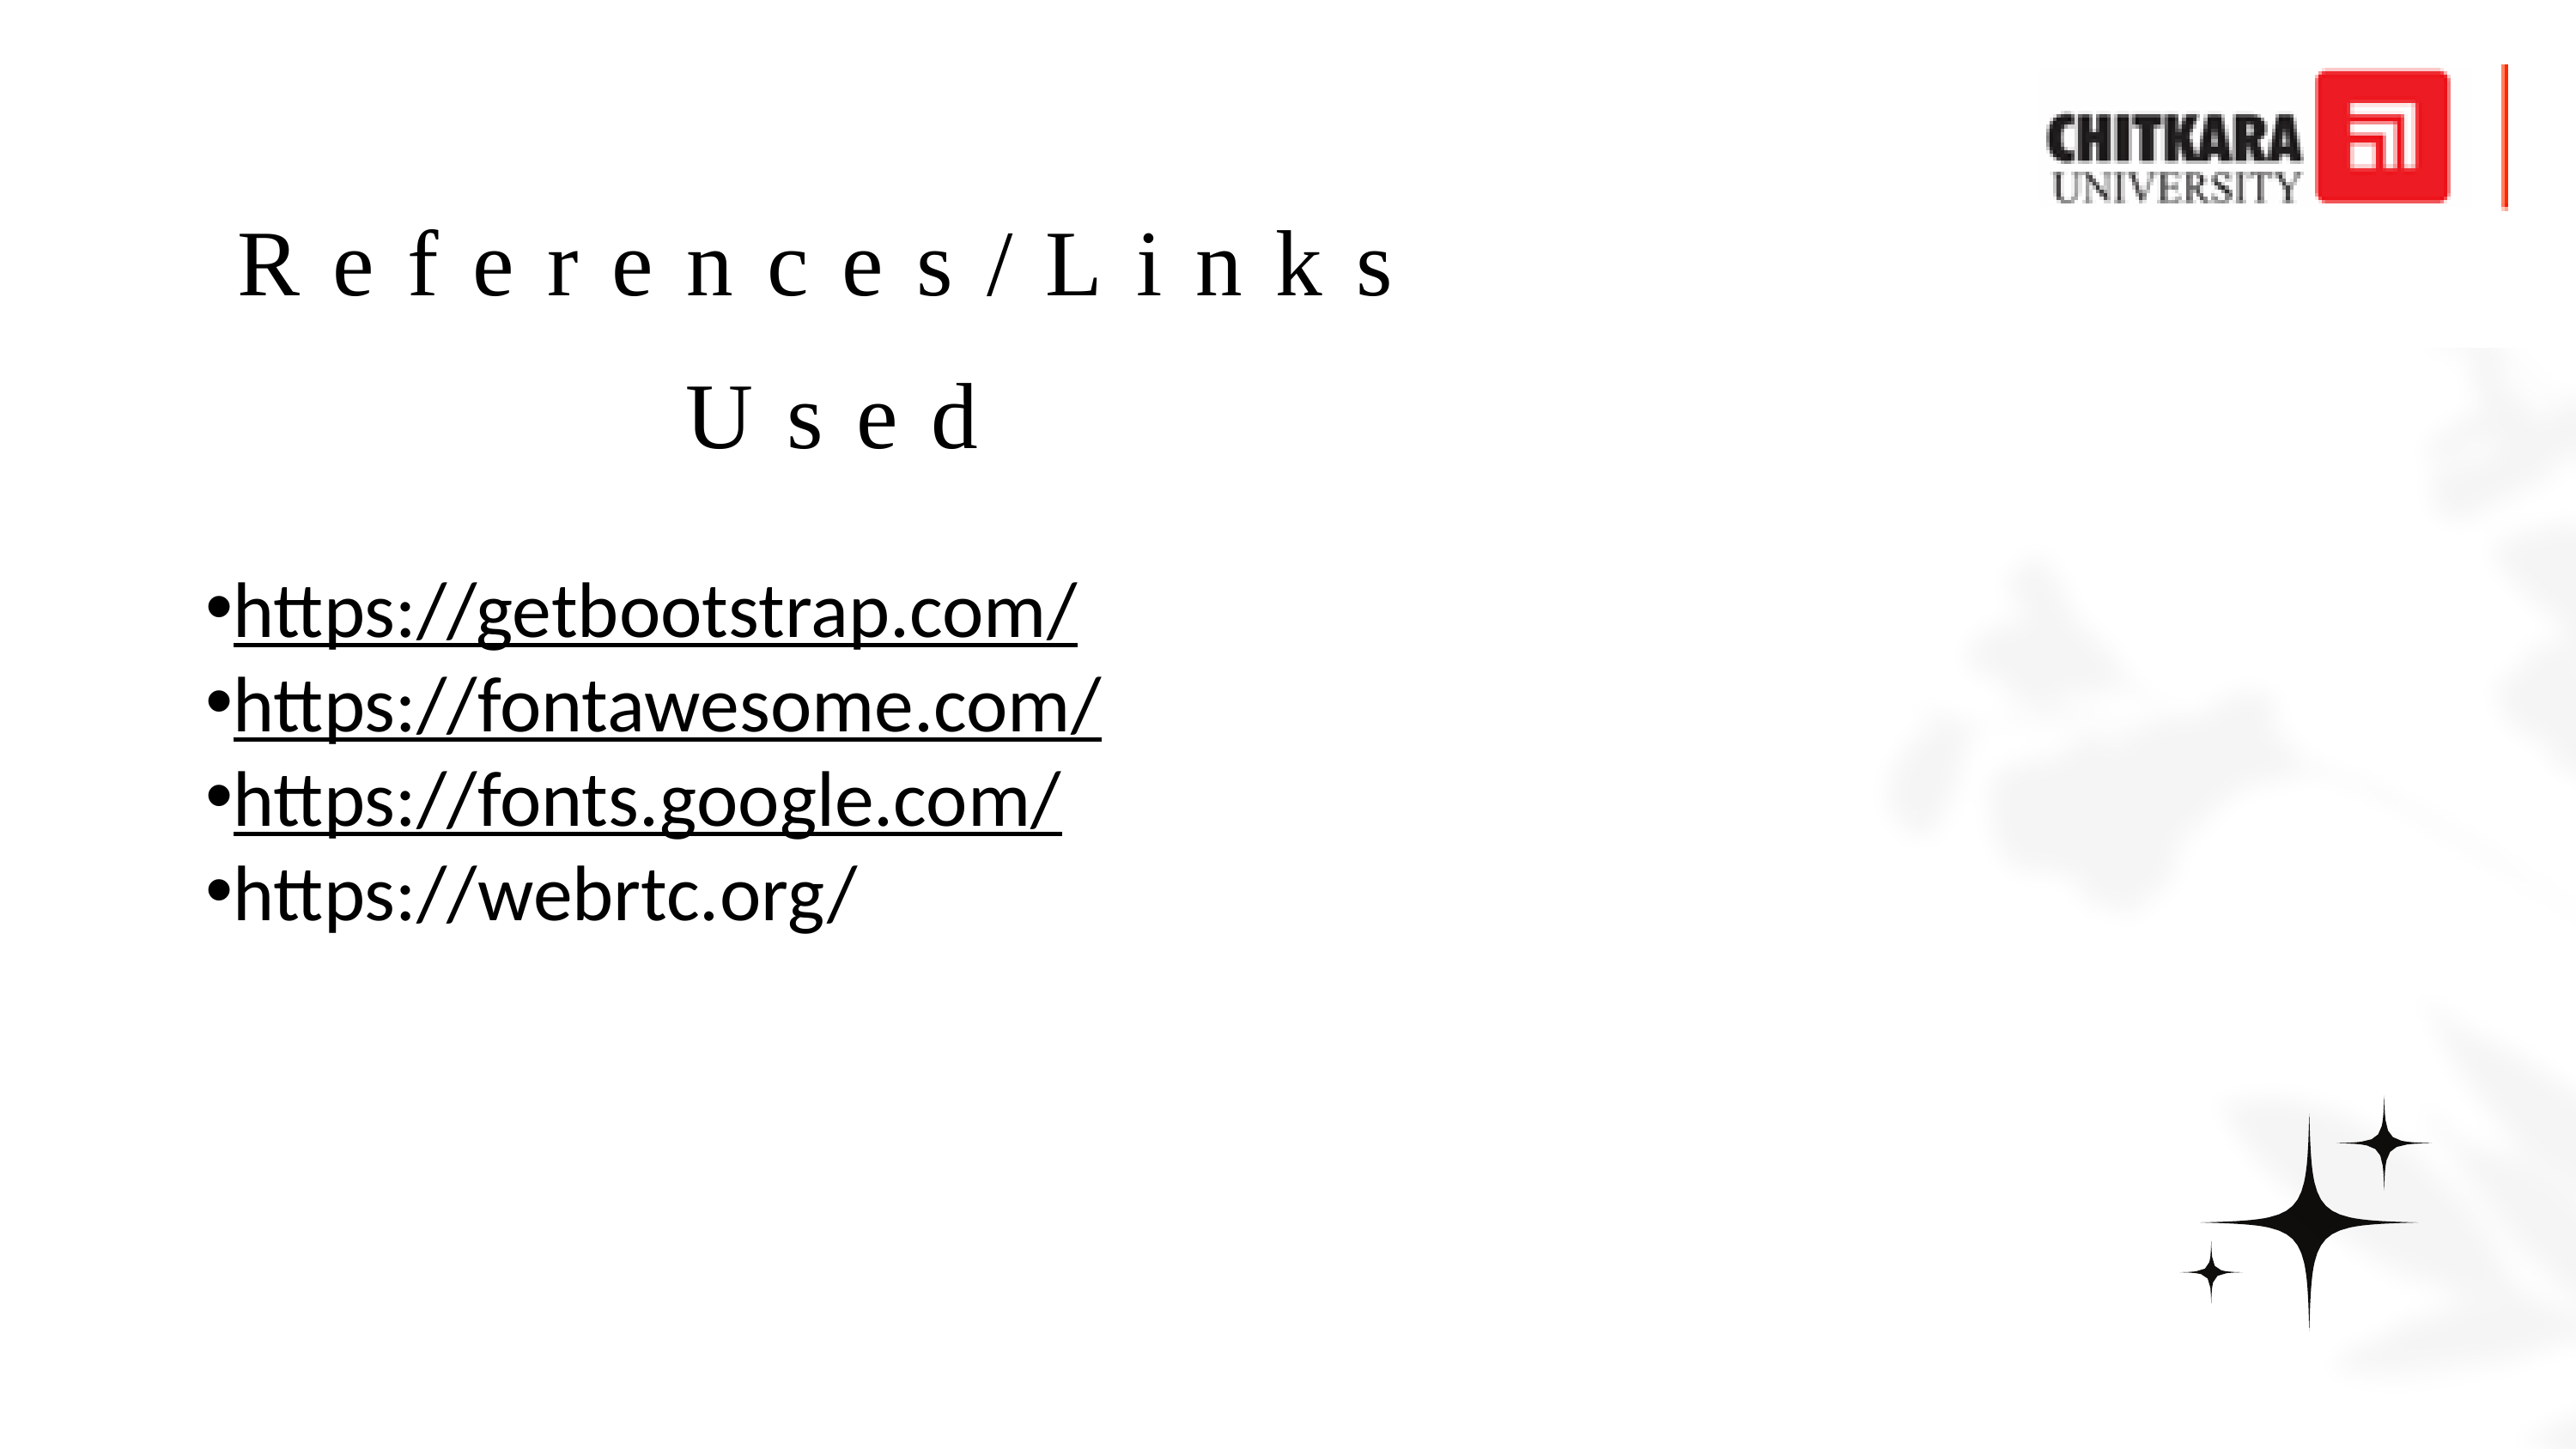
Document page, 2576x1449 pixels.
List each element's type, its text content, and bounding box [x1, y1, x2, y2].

picture [1861, 348, 2576, 1449]
title References/Links Used [193, 159, 1471, 468]
picture [2038, 64, 2519, 230]
text_box https://getbootstrap.com/ https://fontawesome.com/ https://fonts.google.com/ https://webrtc.org/ [193, 552, 1717, 982]
